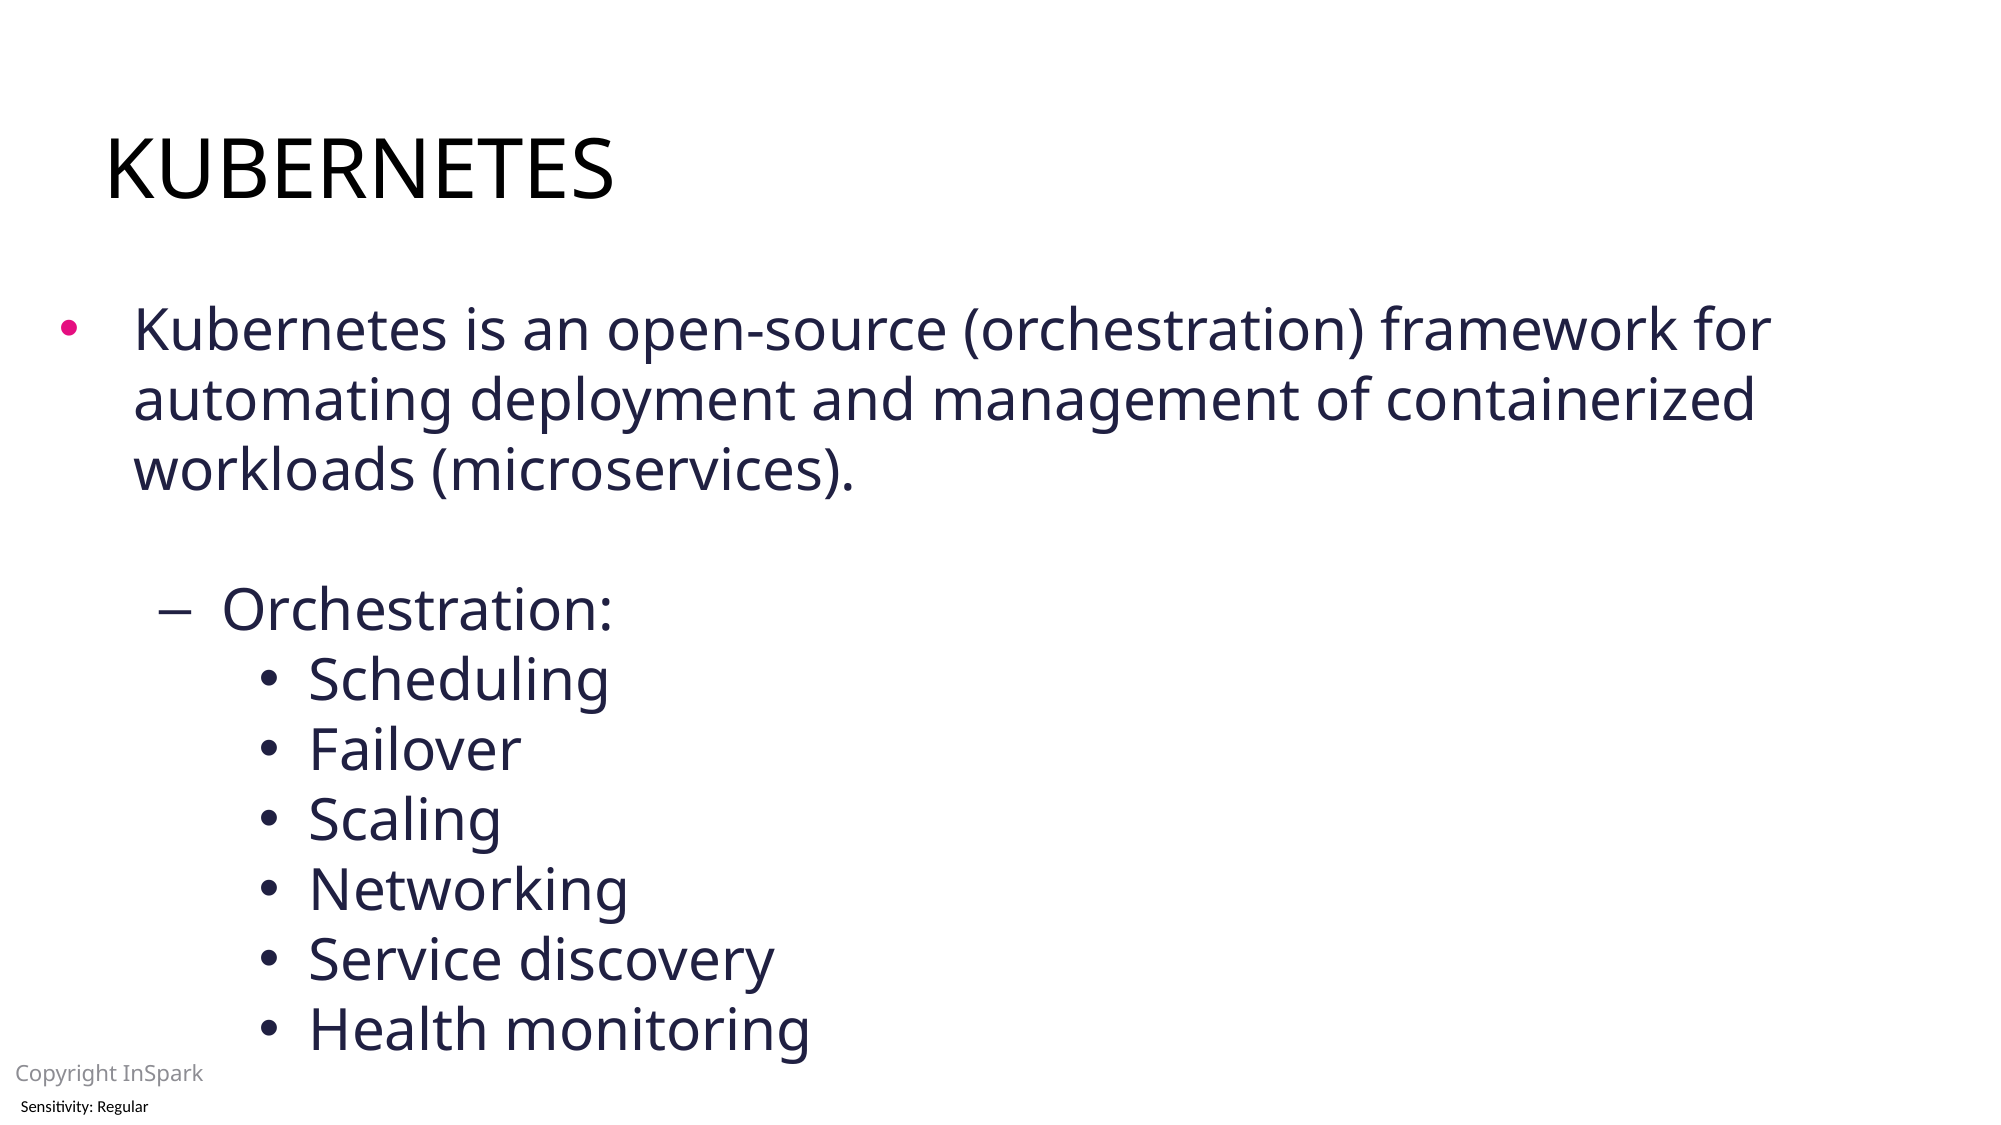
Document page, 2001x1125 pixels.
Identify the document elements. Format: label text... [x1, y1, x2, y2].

footer Copyright InSpark [0, 1042, 870, 1103]
title Kubernetes [103, 115, 1215, 216]
